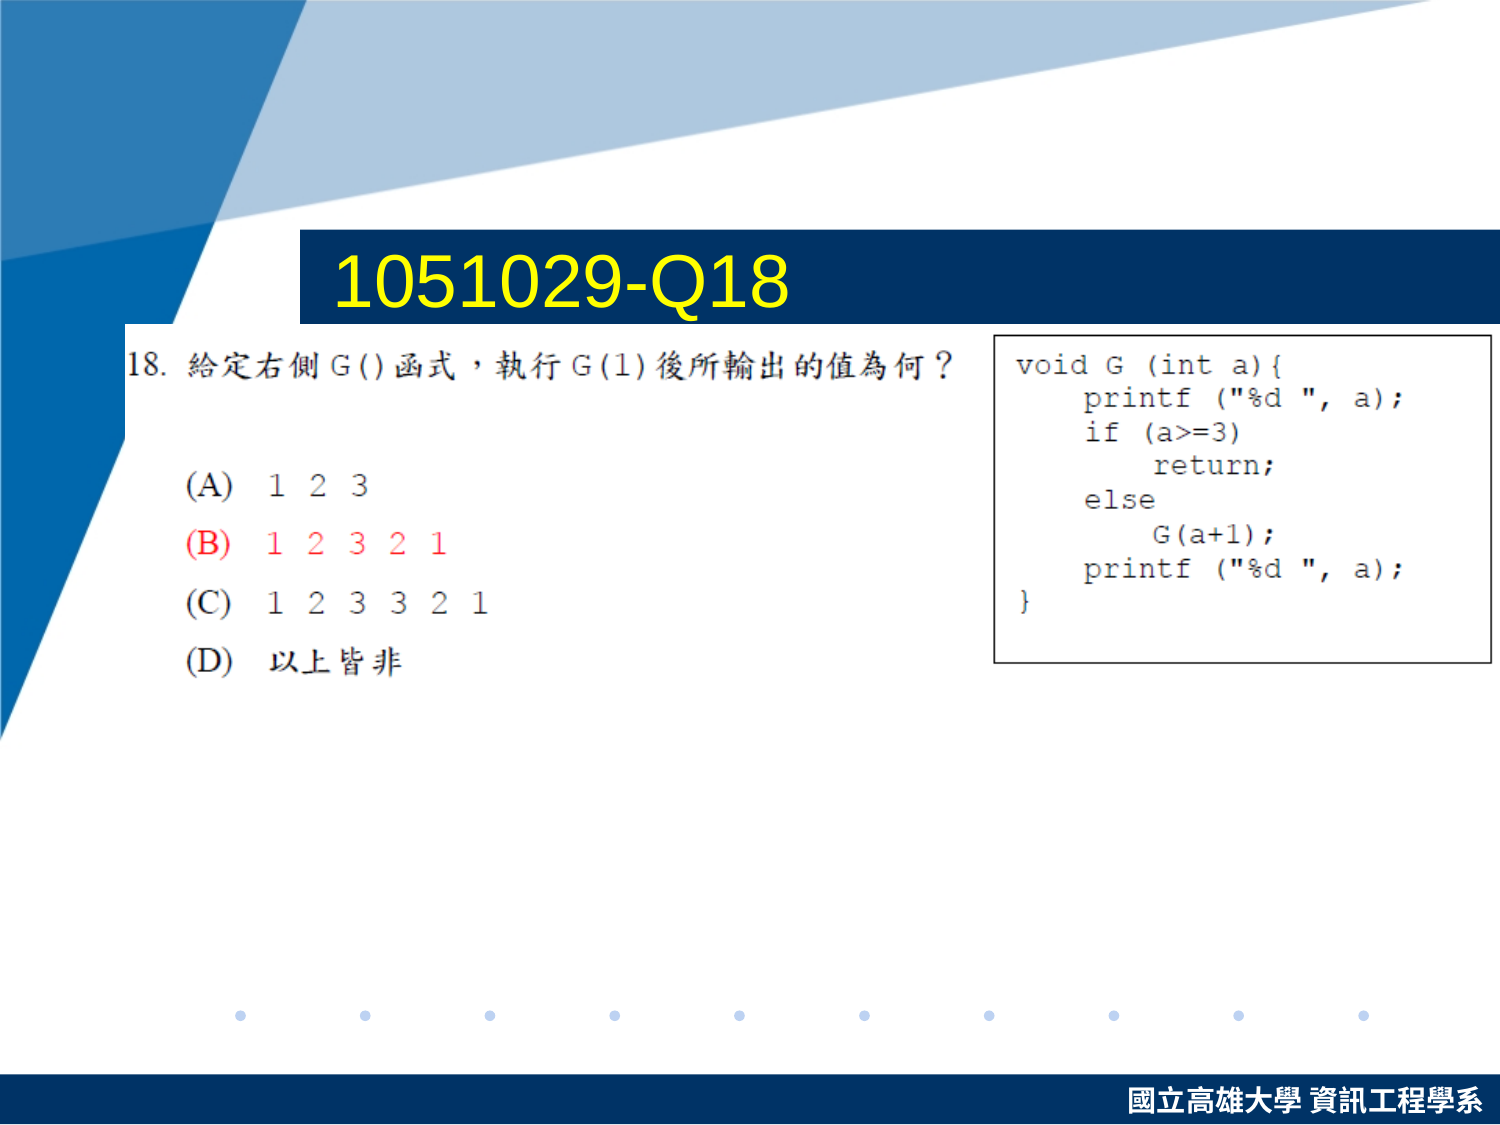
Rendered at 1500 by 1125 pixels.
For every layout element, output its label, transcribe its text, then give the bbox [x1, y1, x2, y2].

title 1051029-Q18 [300, 229, 1500, 324]
picture [0, 0, 1500, 842]
